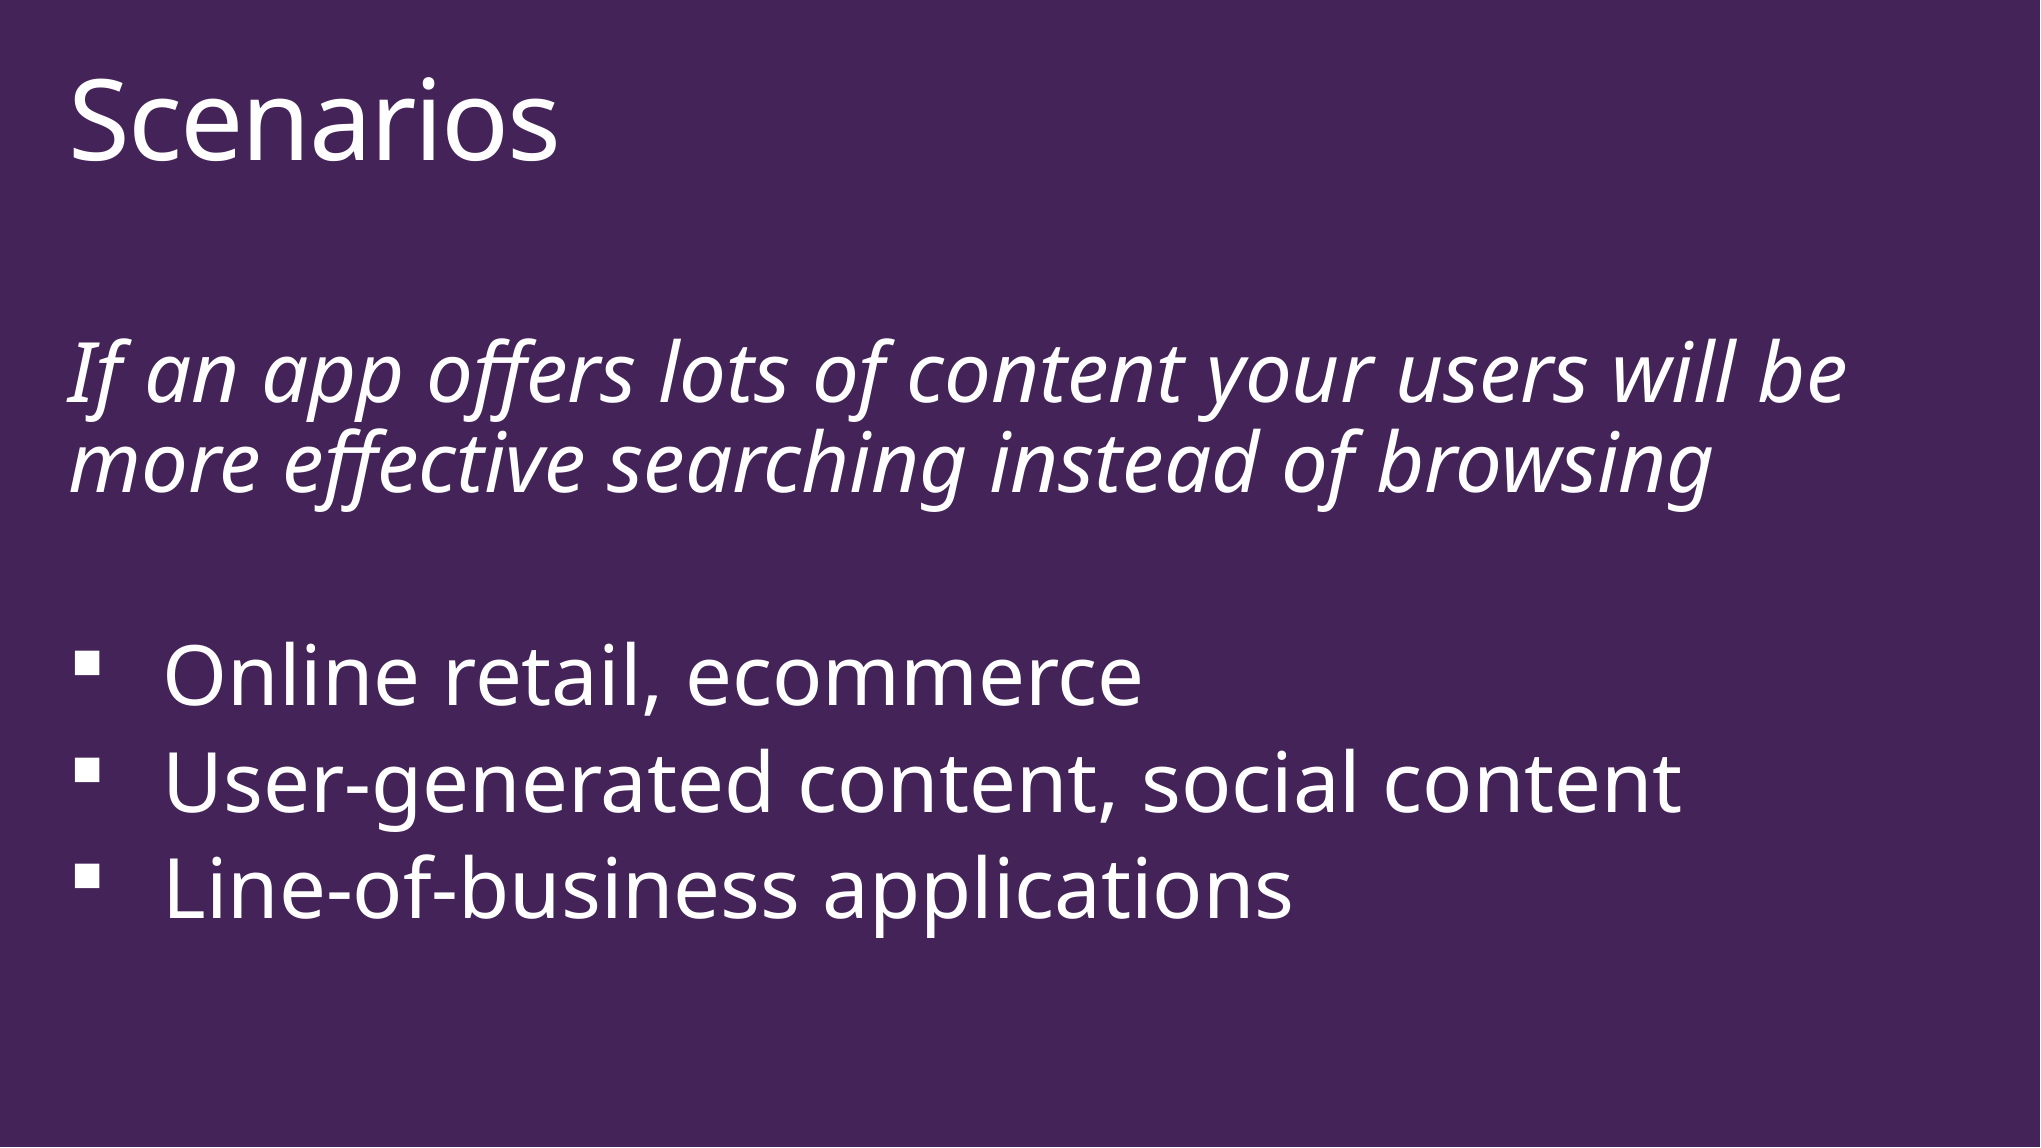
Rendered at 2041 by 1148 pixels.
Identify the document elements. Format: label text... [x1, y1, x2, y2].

list If an app offers lots of content your users will be more effective searching instead of browsing Online retail, ecommerce User-generated content, social content Line-of-business applications [45, 198, 1996, 1078]
title Scenarios [45, 48, 1996, 198]
